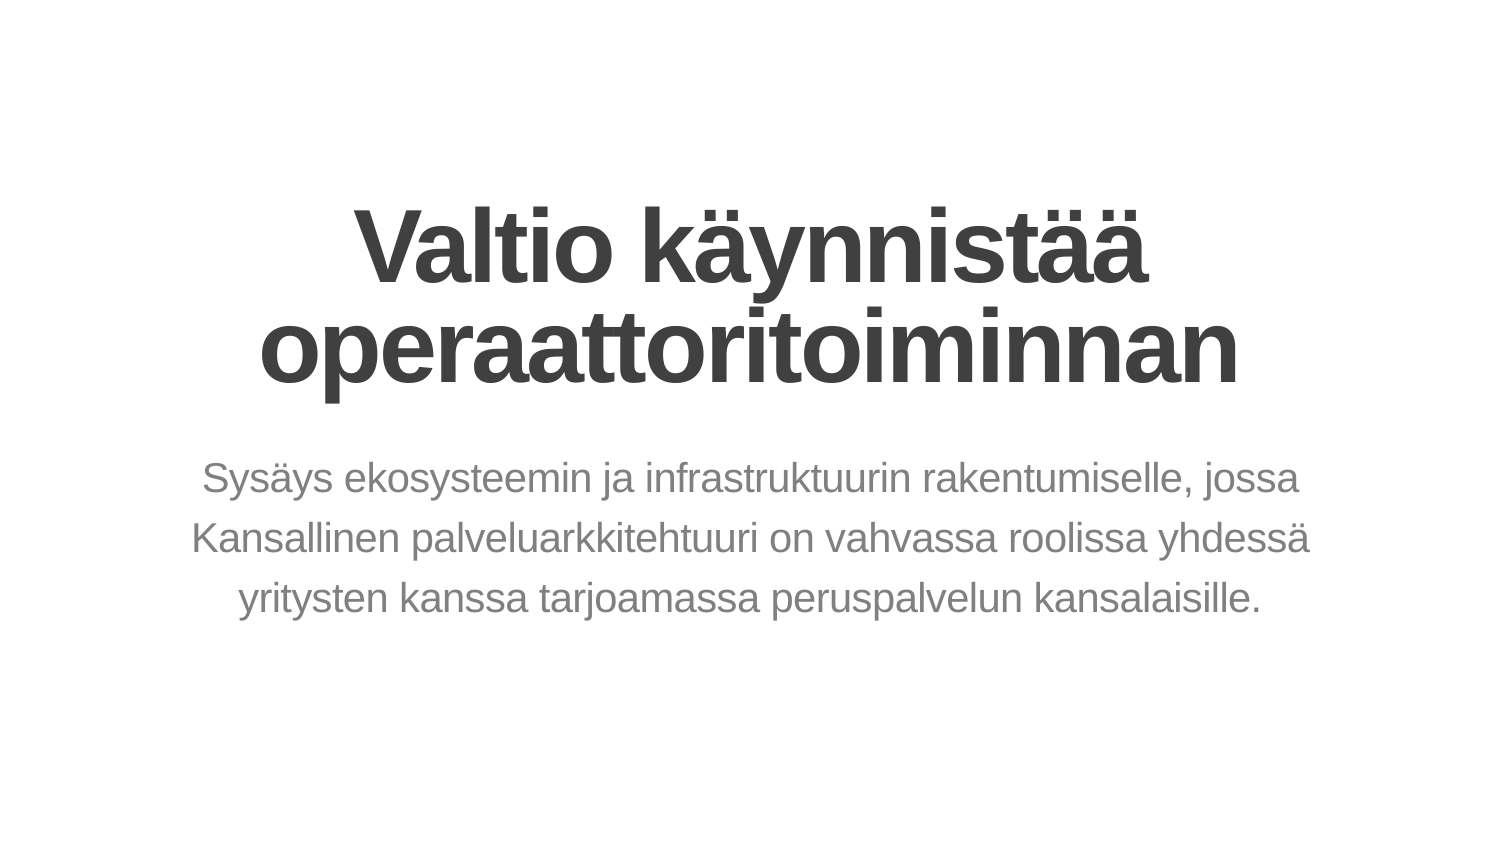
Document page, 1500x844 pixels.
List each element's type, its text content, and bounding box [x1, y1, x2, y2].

title Valtio käynnistää operaattoritoiminnan [112, 211, 1388, 393]
subtitle Sysäys ekosysteemin ja infrastruktuurin rakentumiselle, jossa Kansallinen palveluarkkitehtuuri on vahvassa roolissa yhdessä yritysten kanssa tarjoamassa peruspalvelun kansalaisille. [150, 432, 1350, 640]
